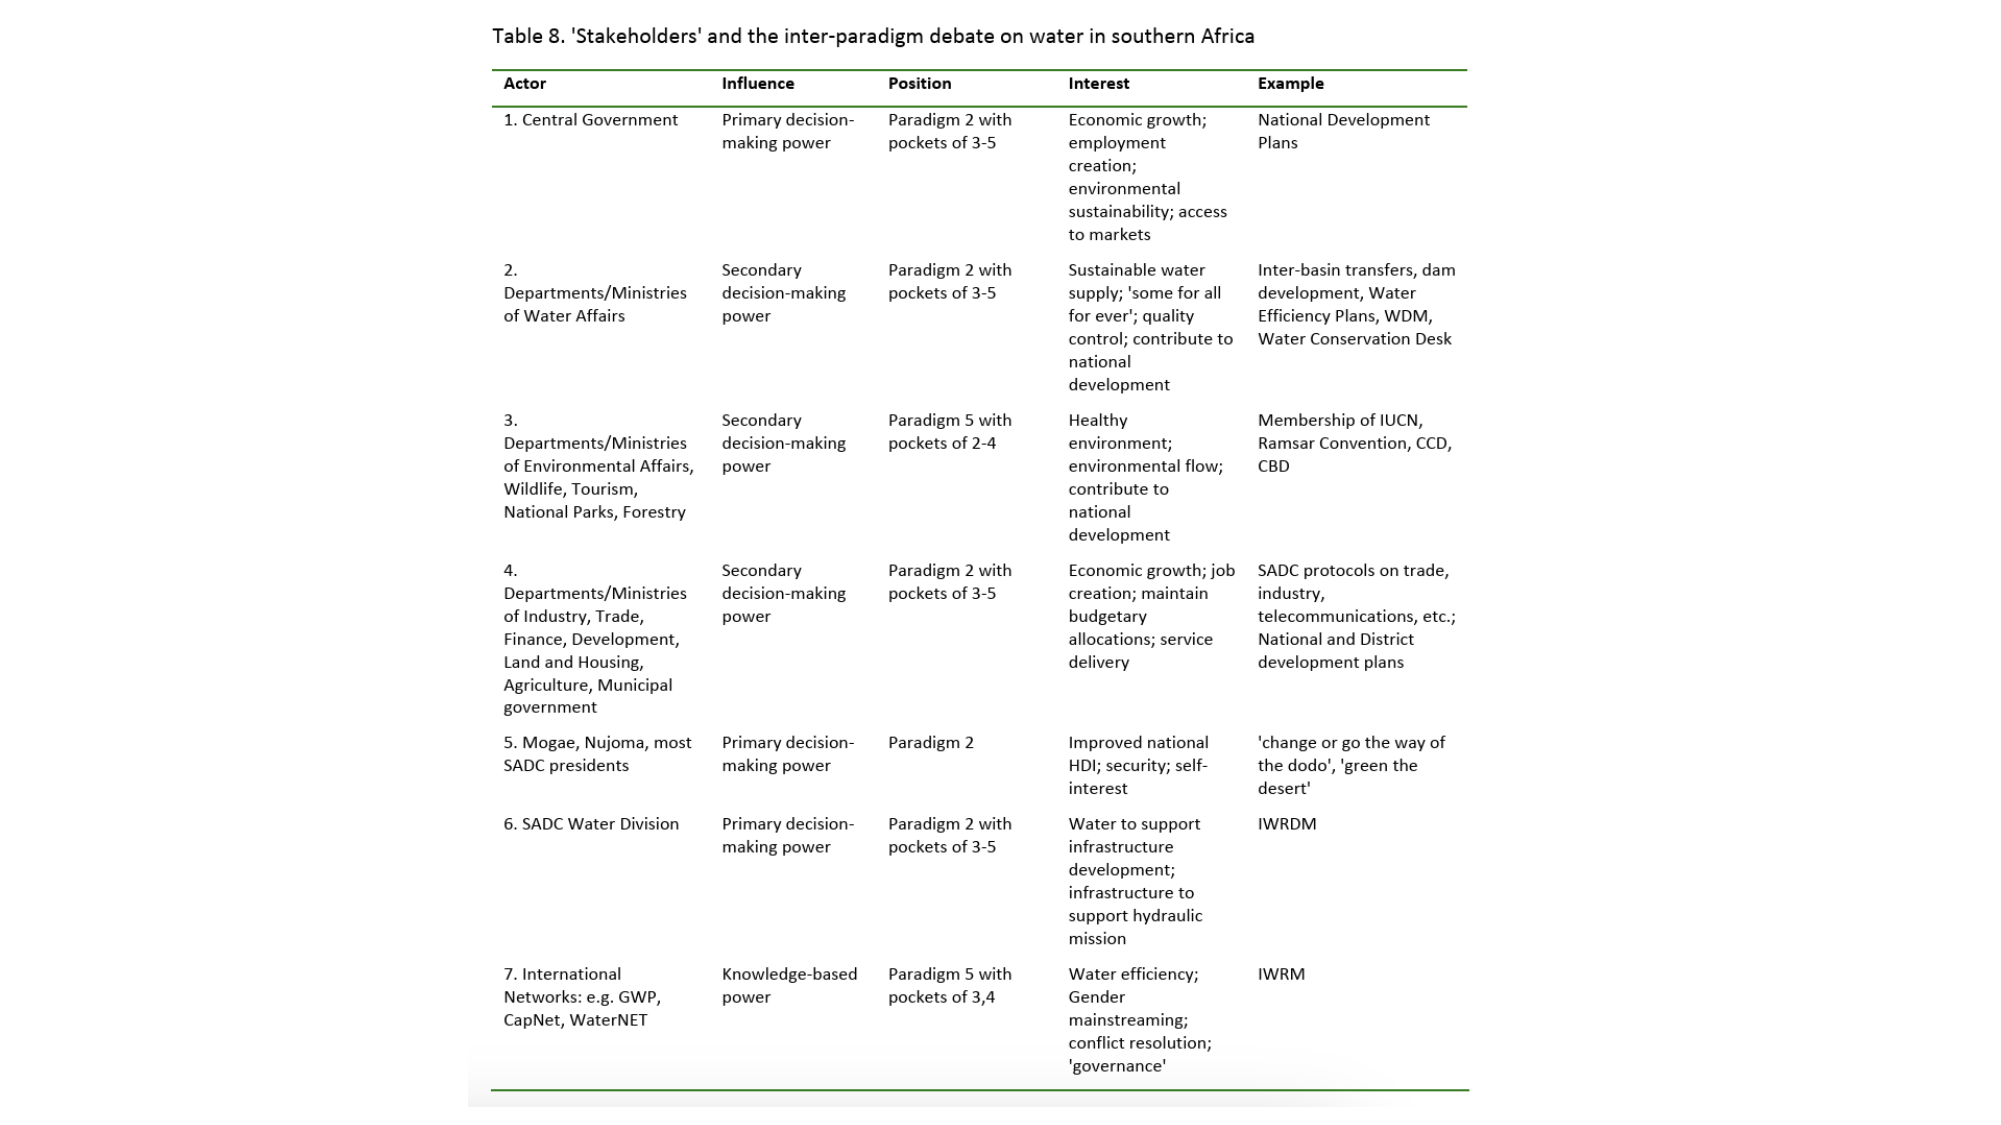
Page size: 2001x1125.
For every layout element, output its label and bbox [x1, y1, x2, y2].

picture [468, 18, 1532, 1107]
